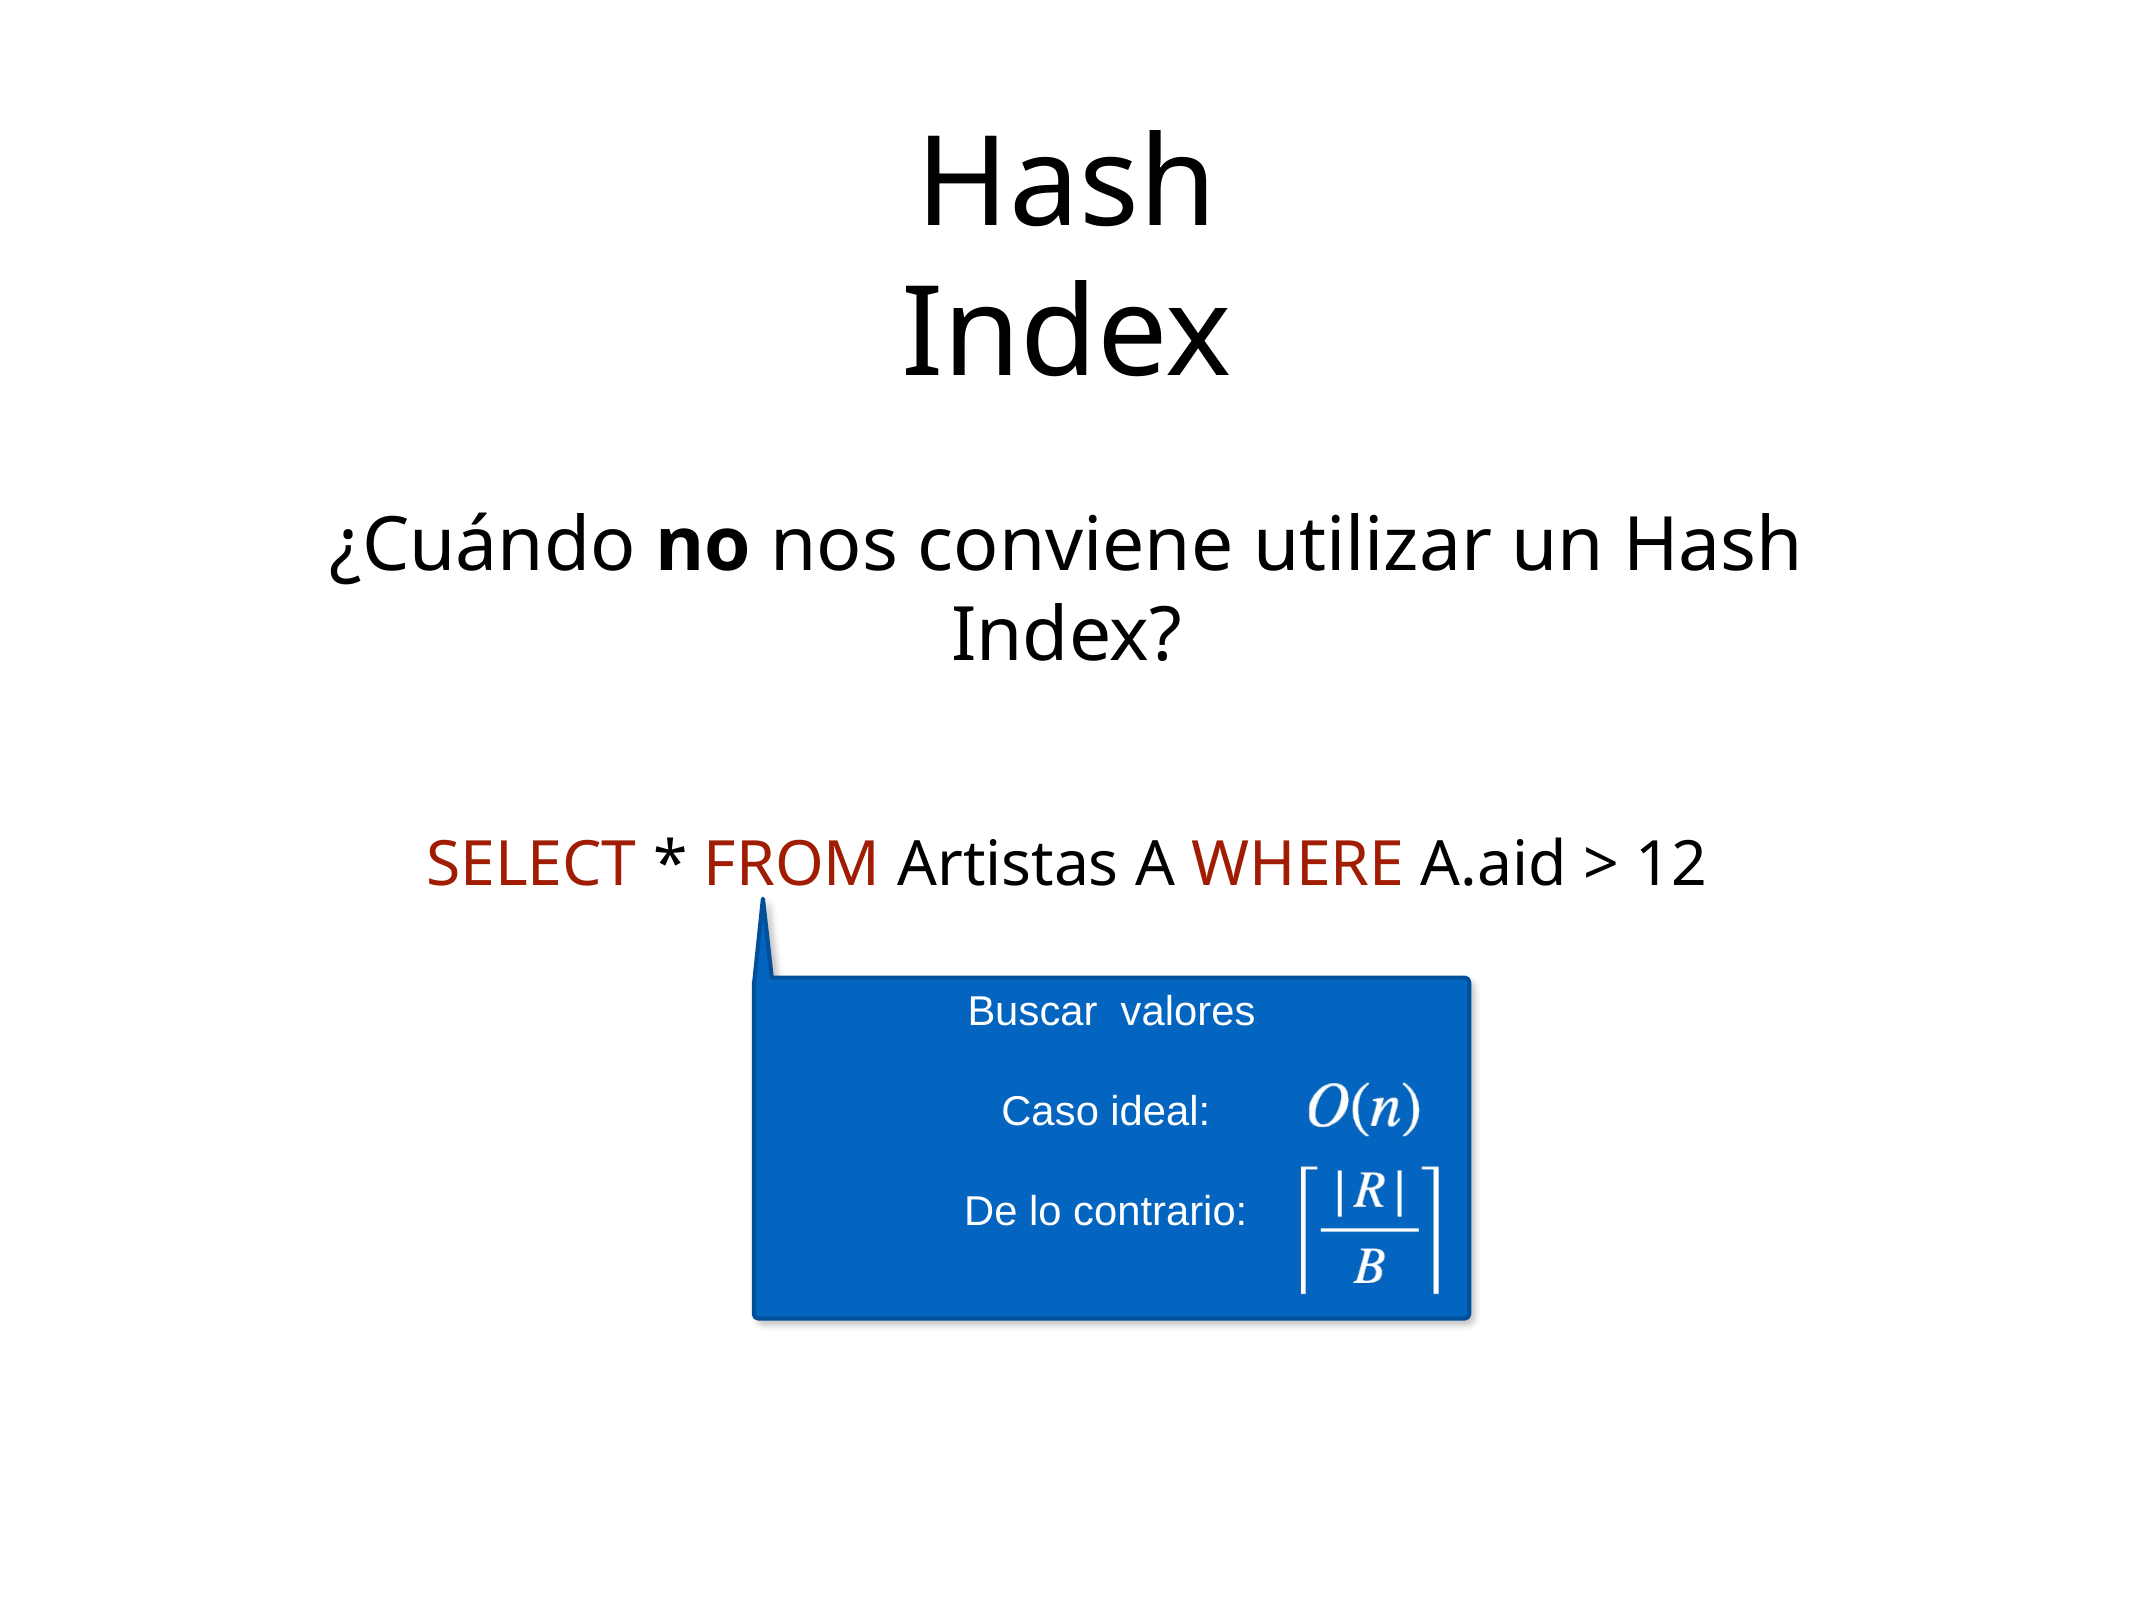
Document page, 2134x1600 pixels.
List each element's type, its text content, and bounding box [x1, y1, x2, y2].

text_box Buscar valores Caso ideal: De lo contrario: [753, 898, 1470, 1319]
text_box Hash Index [737, 91, 1396, 409]
text_box ¿Cuándo no nos conviene utilizar un Hash Index? [223, 487, 1910, 685]
picture [922, 1066, 1806, 1142]
text_box SELECT * FROM Artistas A WHERE A.aid > 12 [146, 814, 1987, 907]
picture [1003, 1163, 1737, 1296]
